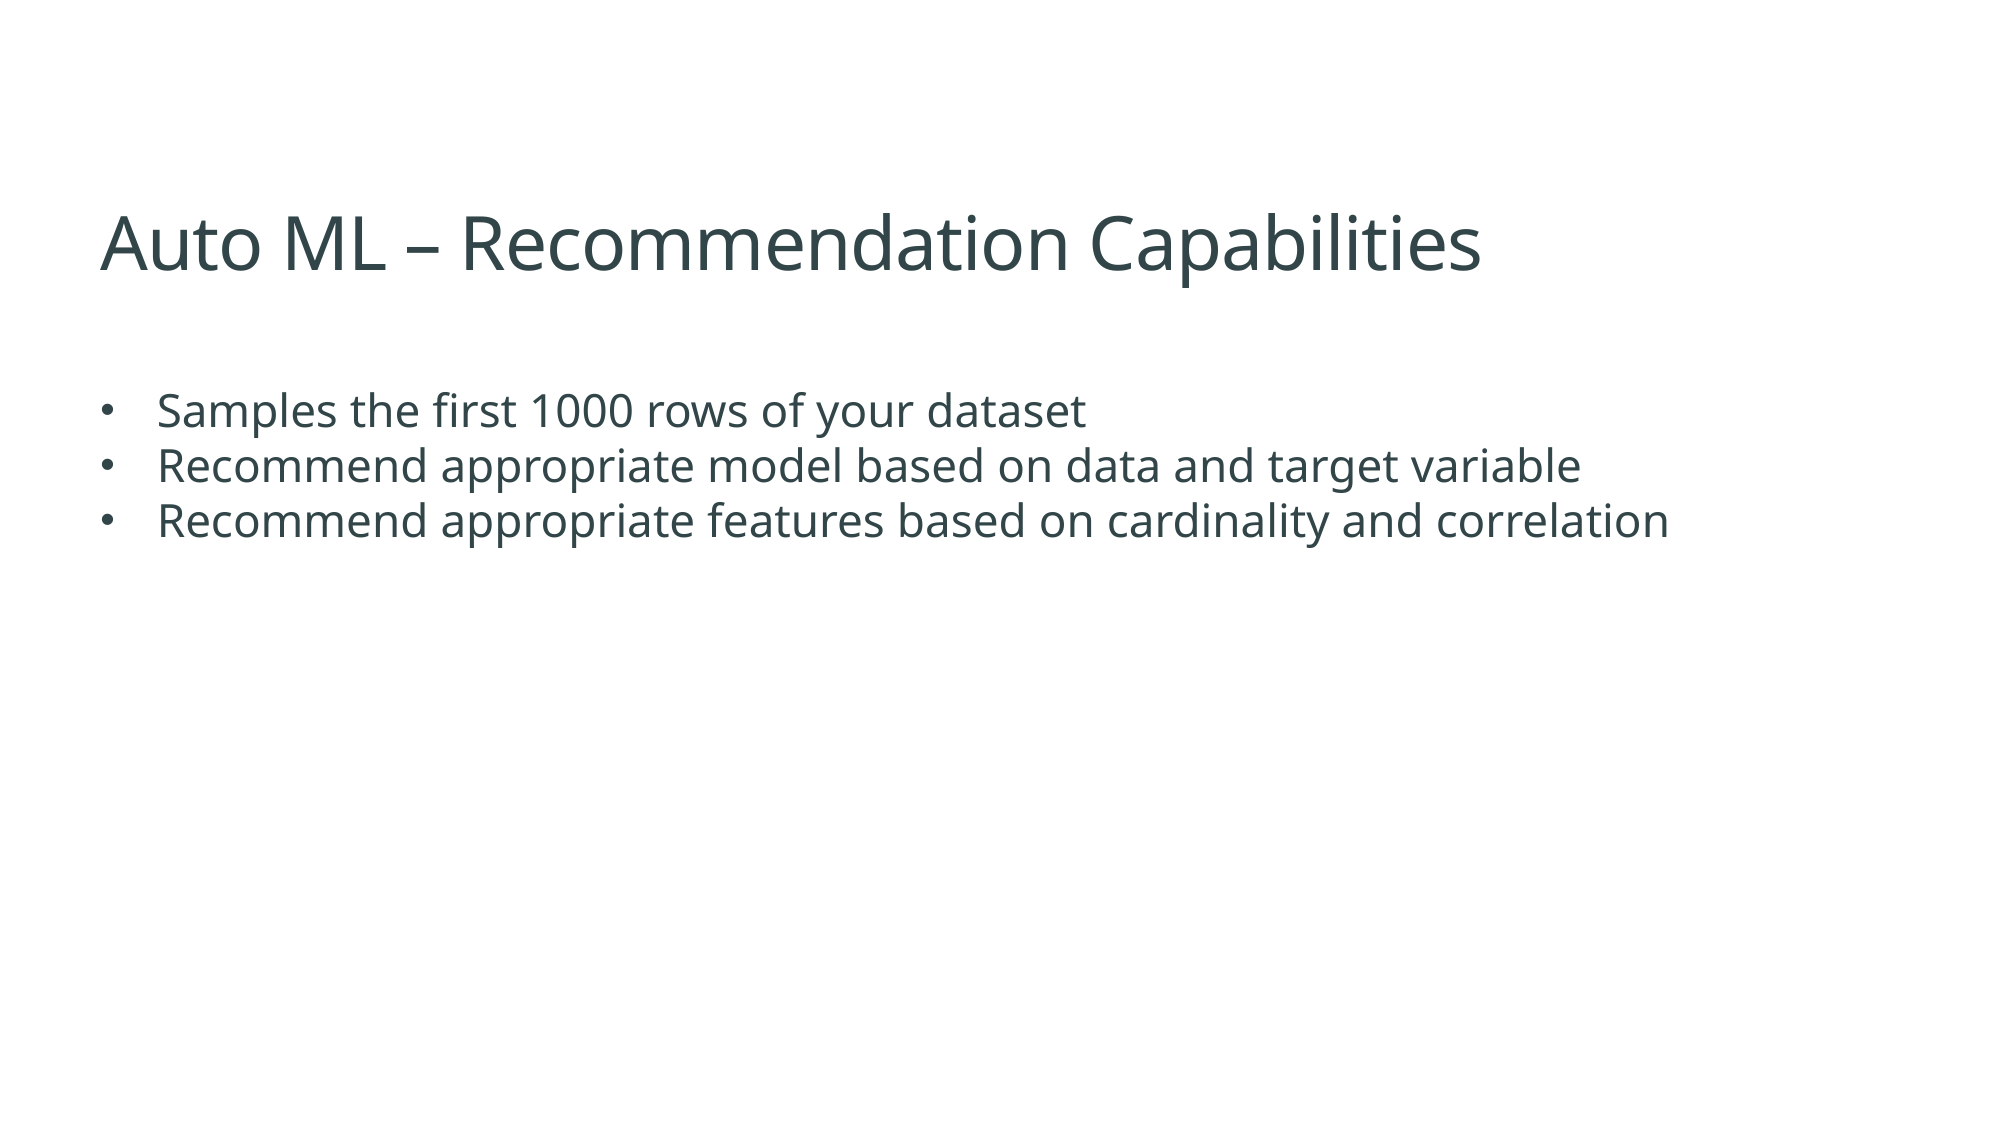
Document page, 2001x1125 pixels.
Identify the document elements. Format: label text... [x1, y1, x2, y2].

text_box Auto ML – Recommendation Capabilities [100, 205, 1706, 288]
list Samples the first 1000 rows of your dataset Recommend appropriate model based on data and target variable Recommend appropriate features based on cardinality and correlation [100, 326, 1756, 605]
